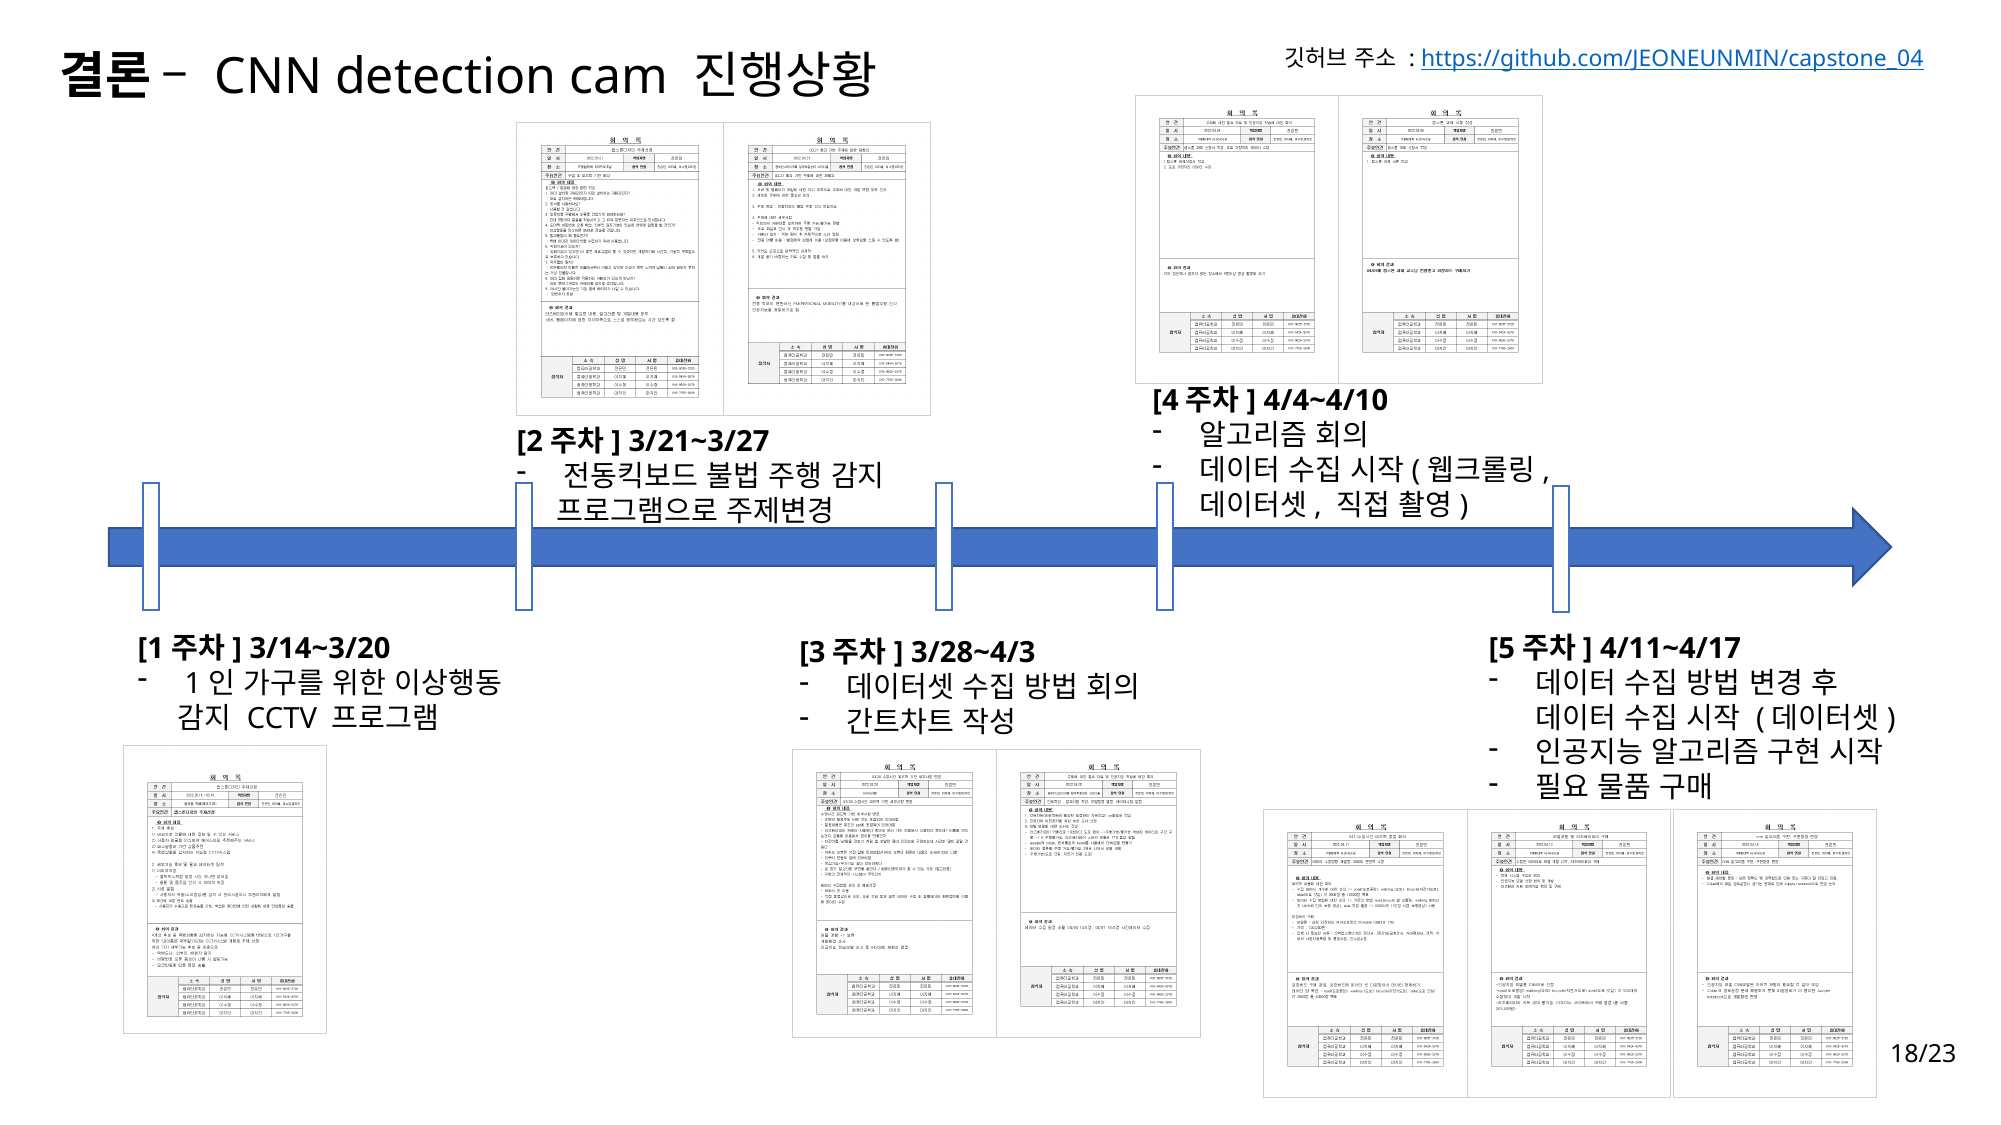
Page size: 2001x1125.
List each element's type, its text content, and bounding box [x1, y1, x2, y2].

picture [515, 122, 931, 416]
text_box [1174, 529, 1552, 567]
text_box [953, 527, 1156, 567]
text_box [935, 482, 953, 611]
text_box 깃허브 주소 : https://github.com/JEONEUNMIN/capstone_04 [1269, 36, 1961, 83]
text_box [4주차] 4/4~4/10 알고리즘 회의 데이터 수집 시작(웹크롤링, 데이터셋, 직접 촬영) [1137, 373, 1568, 529]
text_box [2주차] 3/21~3/27 전동킥보드 불법 주행 감지 프로그램으로 주제변경 [501, 415, 990, 535]
text_box 결론 – CNN detection cam 진행상황 [44, 36, 893, 112]
picture [1135, 95, 1543, 384]
text_box [533, 535, 935, 567]
text_box [515, 482, 533, 611]
picture [792, 749, 1201, 1038]
text_box [107, 527, 142, 567]
text_box [160, 527, 515, 567]
text_box [142, 482, 160, 611]
text_box 18/23 [1877, 1030, 1972, 1075]
text_box [3주차] 3/28~4/3 데이터셋 수집 방법 회의 간트차트 작성 [784, 625, 1194, 746]
text_box [1156, 529, 1174, 611]
picture [1263, 809, 1671, 1098]
picture [122, 745, 327, 1034]
text_box [5주차] 4/11~4/17 데이터 수집 방법 변경 후 데이터 수집 시작 (데이터셋) 인공지능 알고리즘 구현 시작 필요 물품 구매 [1473, 621, 1927, 812]
text_box [1주차] 3/14~3/20 1인 가구를 위한 이상행동 감지 CCTV 프로그램 [123, 621, 599, 742]
picture [1673, 809, 1877, 1098]
text_box [1570, 506, 1893, 588]
text_box [1552, 485, 1570, 613]
